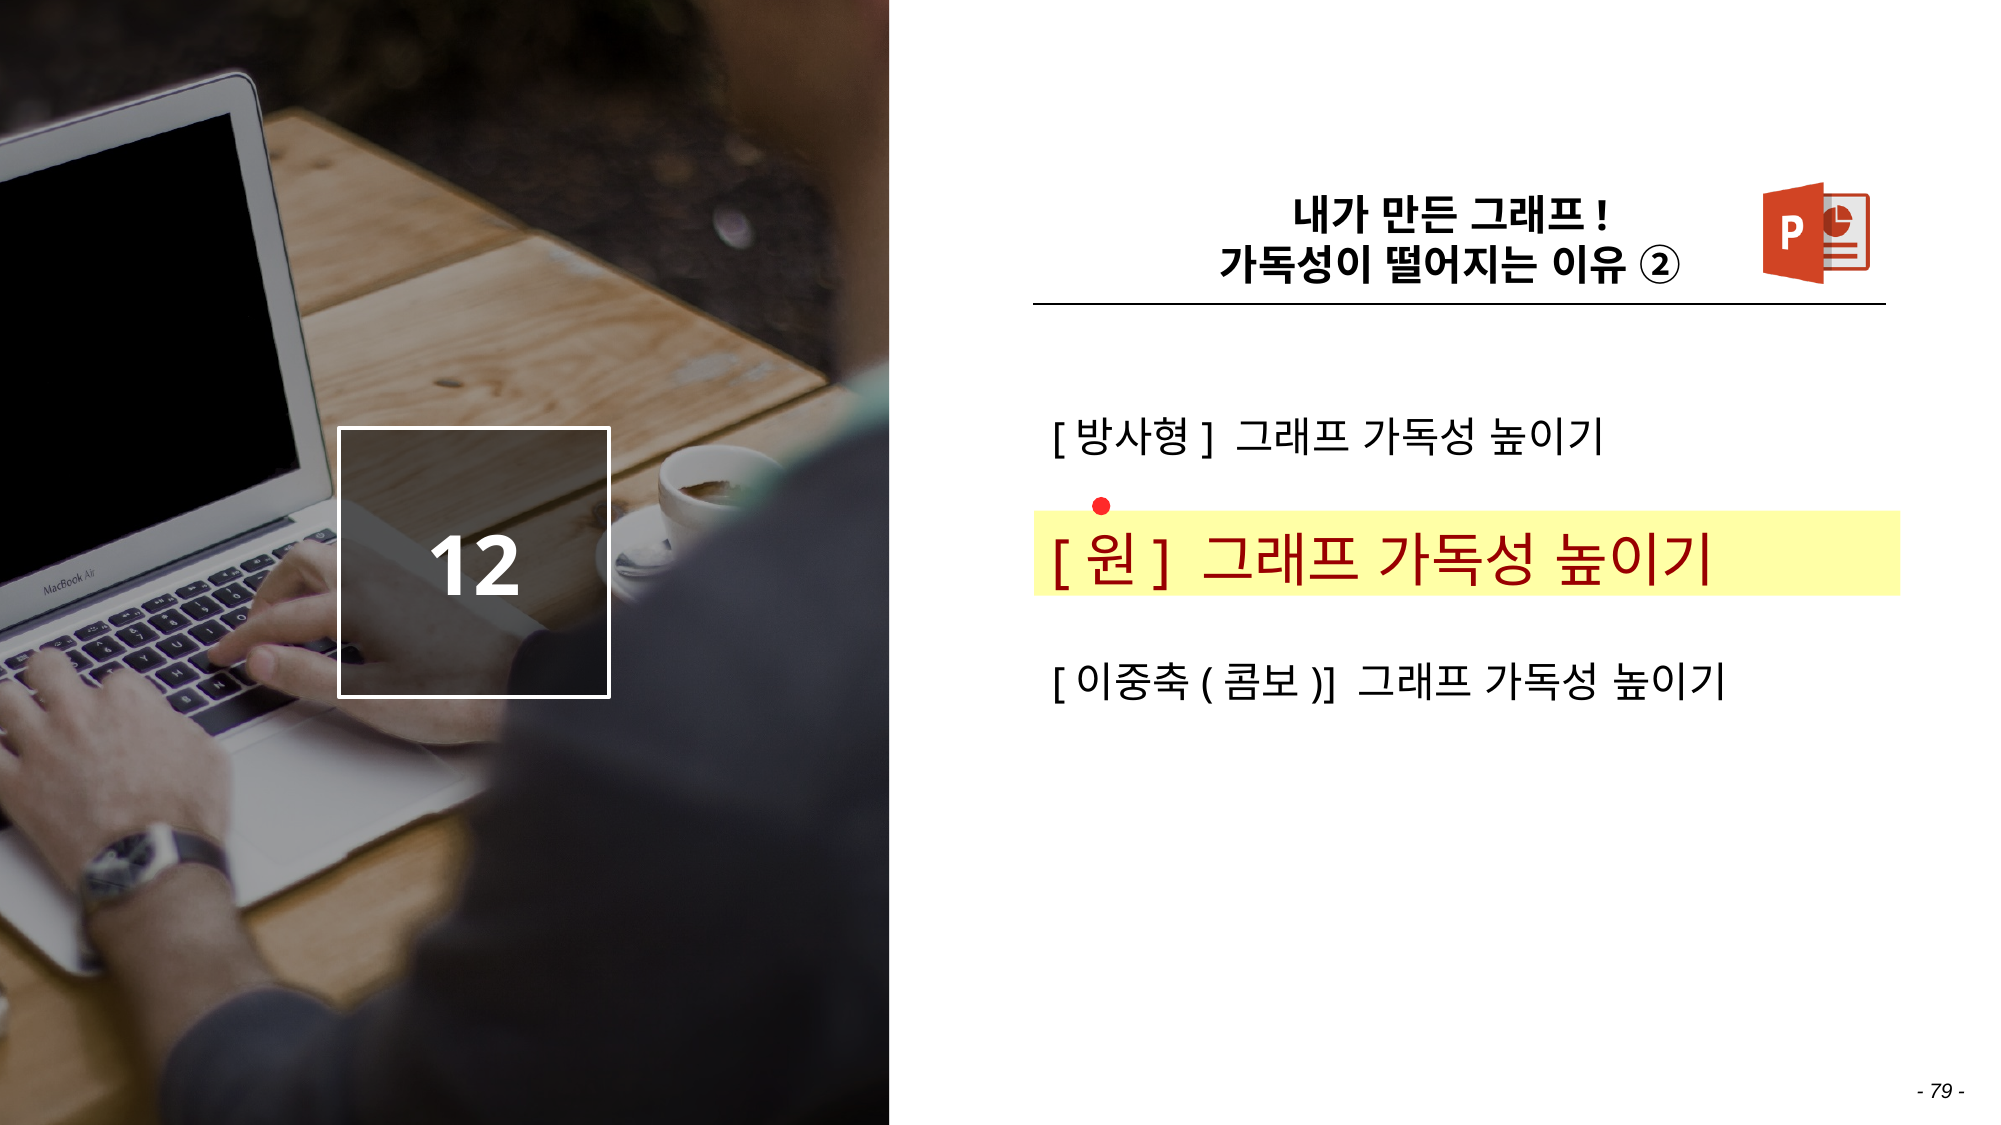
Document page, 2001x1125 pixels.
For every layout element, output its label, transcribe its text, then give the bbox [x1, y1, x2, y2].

text_box [1092, 496, 1111, 516]
text_box [방사형] 그래프 가독성 높이기 [원] 그래프 가독성 높이기 [이중축(콤보)] 그래프 가독성 높이기 [1037, 403, 1916, 713]
text_box 내가 만든 그래프! 가독성이 떨어지는 이유 ② [1143, 181, 1754, 297]
picture [0, 0, 890, 1125]
picture [1756, 174, 1875, 292]
